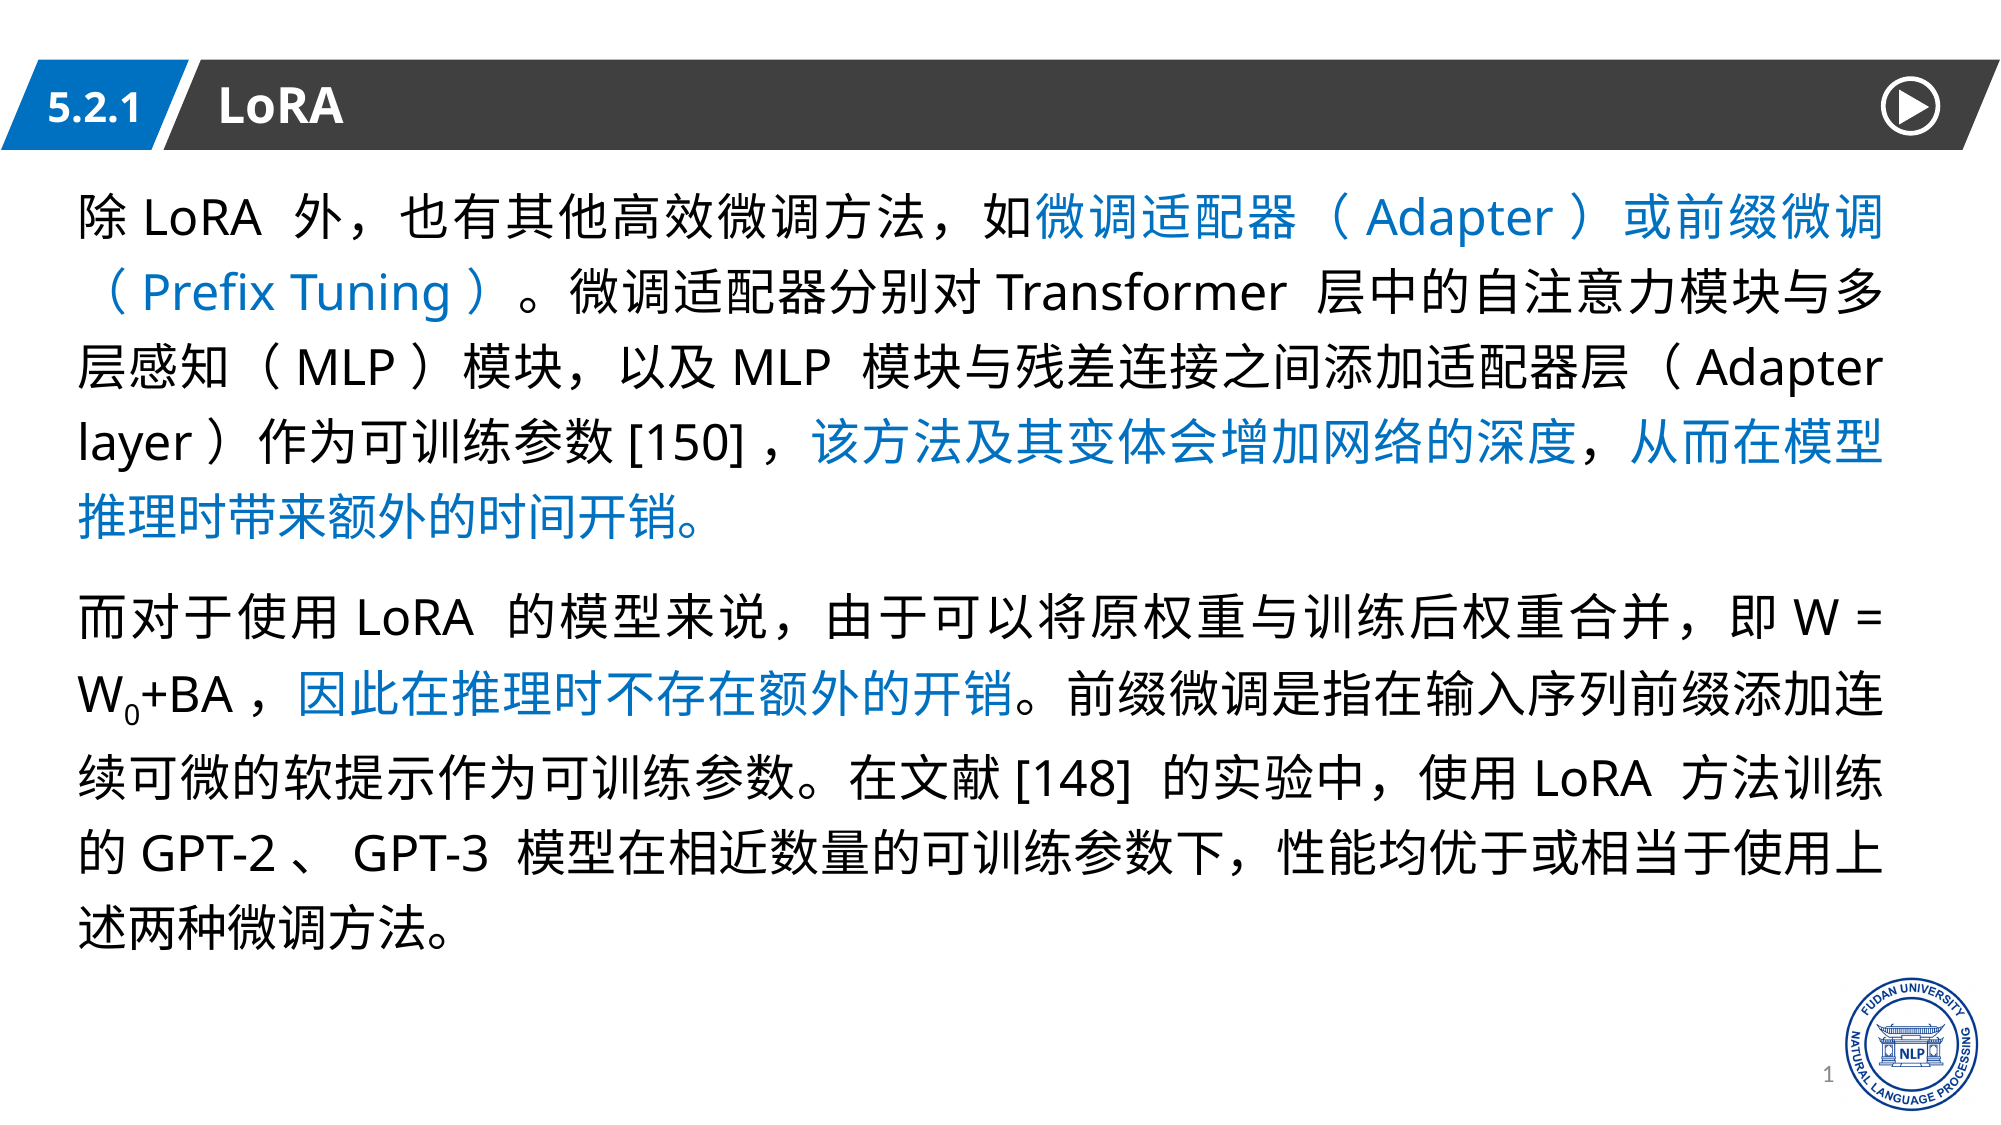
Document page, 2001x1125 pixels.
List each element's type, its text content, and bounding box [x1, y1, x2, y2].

text_box 除LoRA 外，也有其他高效微调方法，如微调适配器（Adapter）或前缀微调（Prefix Tuning）。微调适配器分别对Transformer 层中的自注意力模块与多层感知（MLP）模块，以及MLP 模块与残差连接之间添加适配器层（Adapter layer）作为可训练参数[150]，该方法及其变体会增加网络的深度，从而在模型推理时带来额外的时间开销。 而对于使用LoRA 的模型来说，由于可以将原权重与训练后权重合并，即W = W0+BA，因此在推理时不存在额外的开销。前缀微调是指在输入序列前缀添加连续可微的软提示作为可训练参数。在文献[148] 的实验中，使用LoRA 方法训练的GPT-2、GPT-3 模型在相近数量的可训练参数下，性能均优于或相当于使用上述两种微调方法。 [62, 163, 1900, 964]
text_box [1883, 78, 1939, 134]
text_box [1, 89, 157, 150]
picture [1834, 972, 1985, 1117]
text_box [163, 59, 2000, 150]
text_box 5.2.1 [26, 73, 164, 138]
text_box LoRA [202, 66, 359, 142]
slide_number 17 [1412, 1042, 1863, 1103]
text_box [32, 59, 189, 120]
